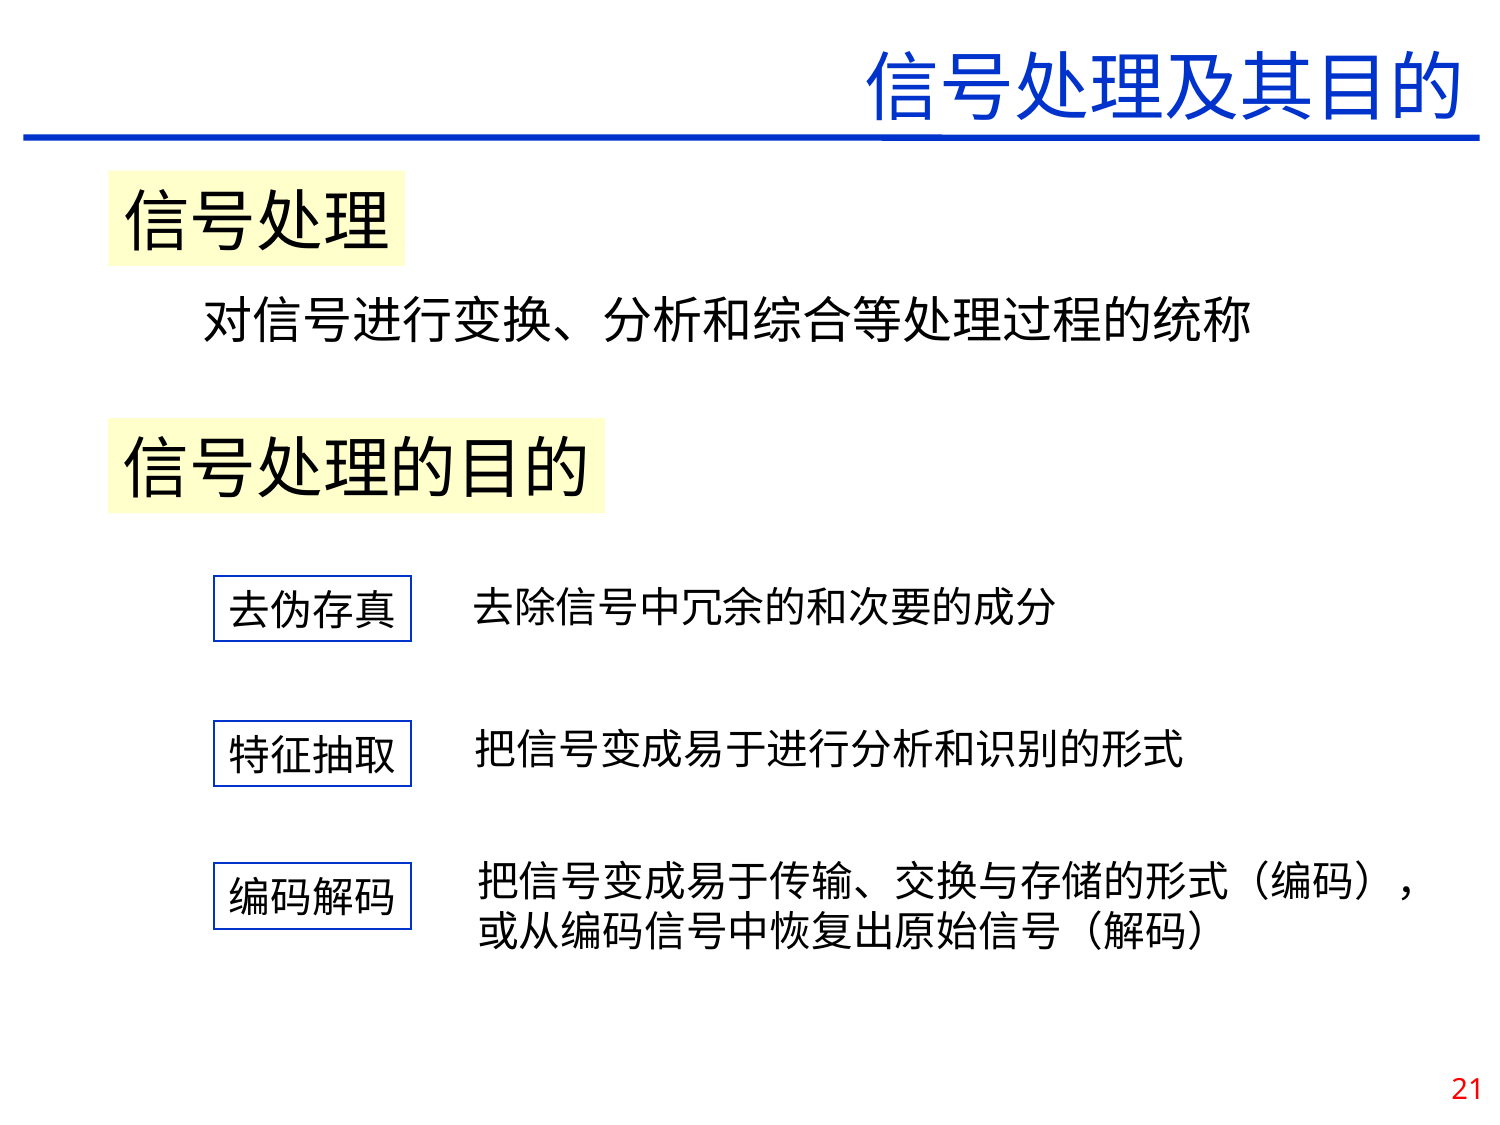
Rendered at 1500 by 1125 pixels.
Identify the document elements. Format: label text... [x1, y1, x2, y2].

text_box 去除信号中冗余的和次要的成分 [457, 573, 1449, 639]
slide_number 21 [1187, 1062, 1500, 1125]
text_box 特征抽取 [214, 721, 411, 787]
text_box 信号处理的目的 [108, 418, 605, 514]
text_box 把信号变成易于传输、交换与存储的形式（编码），或从编码信号中恢复出原始信号（解码） [462, 847, 1450, 963]
text_box 对信号进行变换、分析和综合等处理过程的统称 [187, 280, 1268, 356]
text_box 信号处理 [108, 170, 405, 266]
text_box 把信号变成易于进行分析和识别的形式 [460, 715, 1275, 781]
title 信号处理及其目的 [679, 24, 1480, 138]
text_box 编码解码 [214, 863, 411, 929]
text_box 去伪存真 [214, 575, 411, 642]
